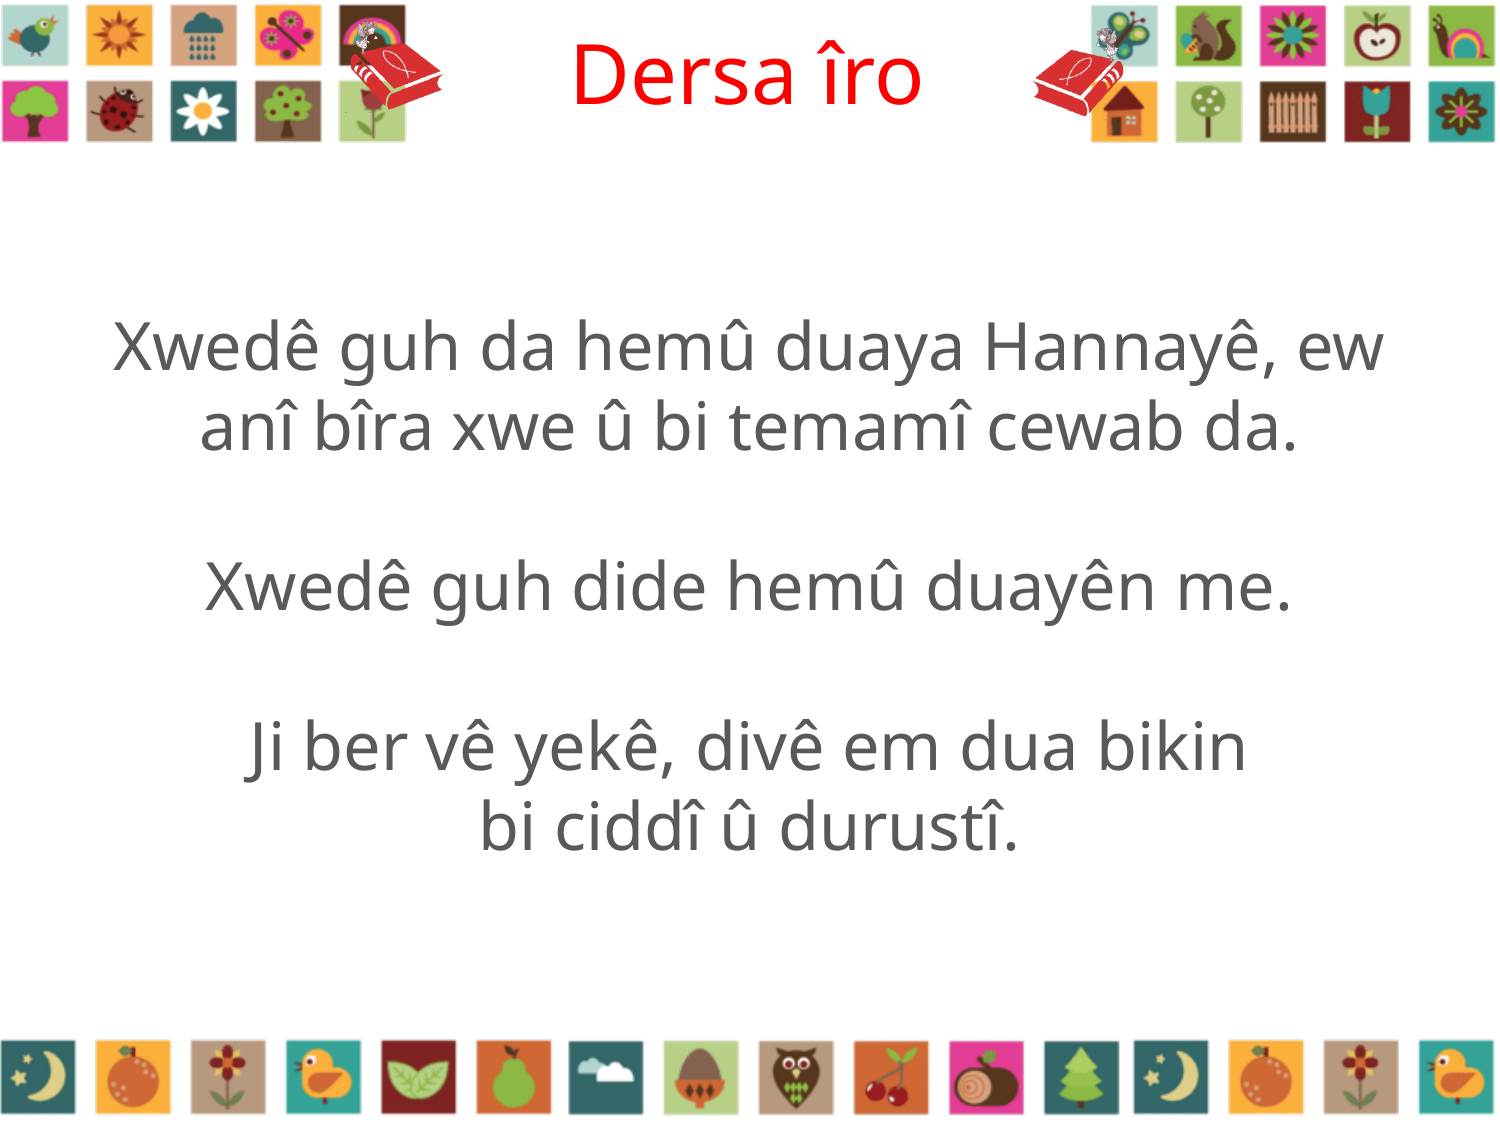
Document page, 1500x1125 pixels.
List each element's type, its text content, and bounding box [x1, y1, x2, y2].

picture [1001, 3, 1500, 150]
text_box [0, 1028, 1500, 1118]
picture [0, 3, 475, 150]
text_box Xwedê guh da hemû duaya Hannayê, ew anî bîra xwe û bi temamî cewab da. Xwedê guh dide hemû duayên me. Ji ber vê yekê, divê em dua bikin bi ciddî û durustî. [76, 296, 1424, 872]
text_box Dersa îro [425, 13, 1077, 129]
